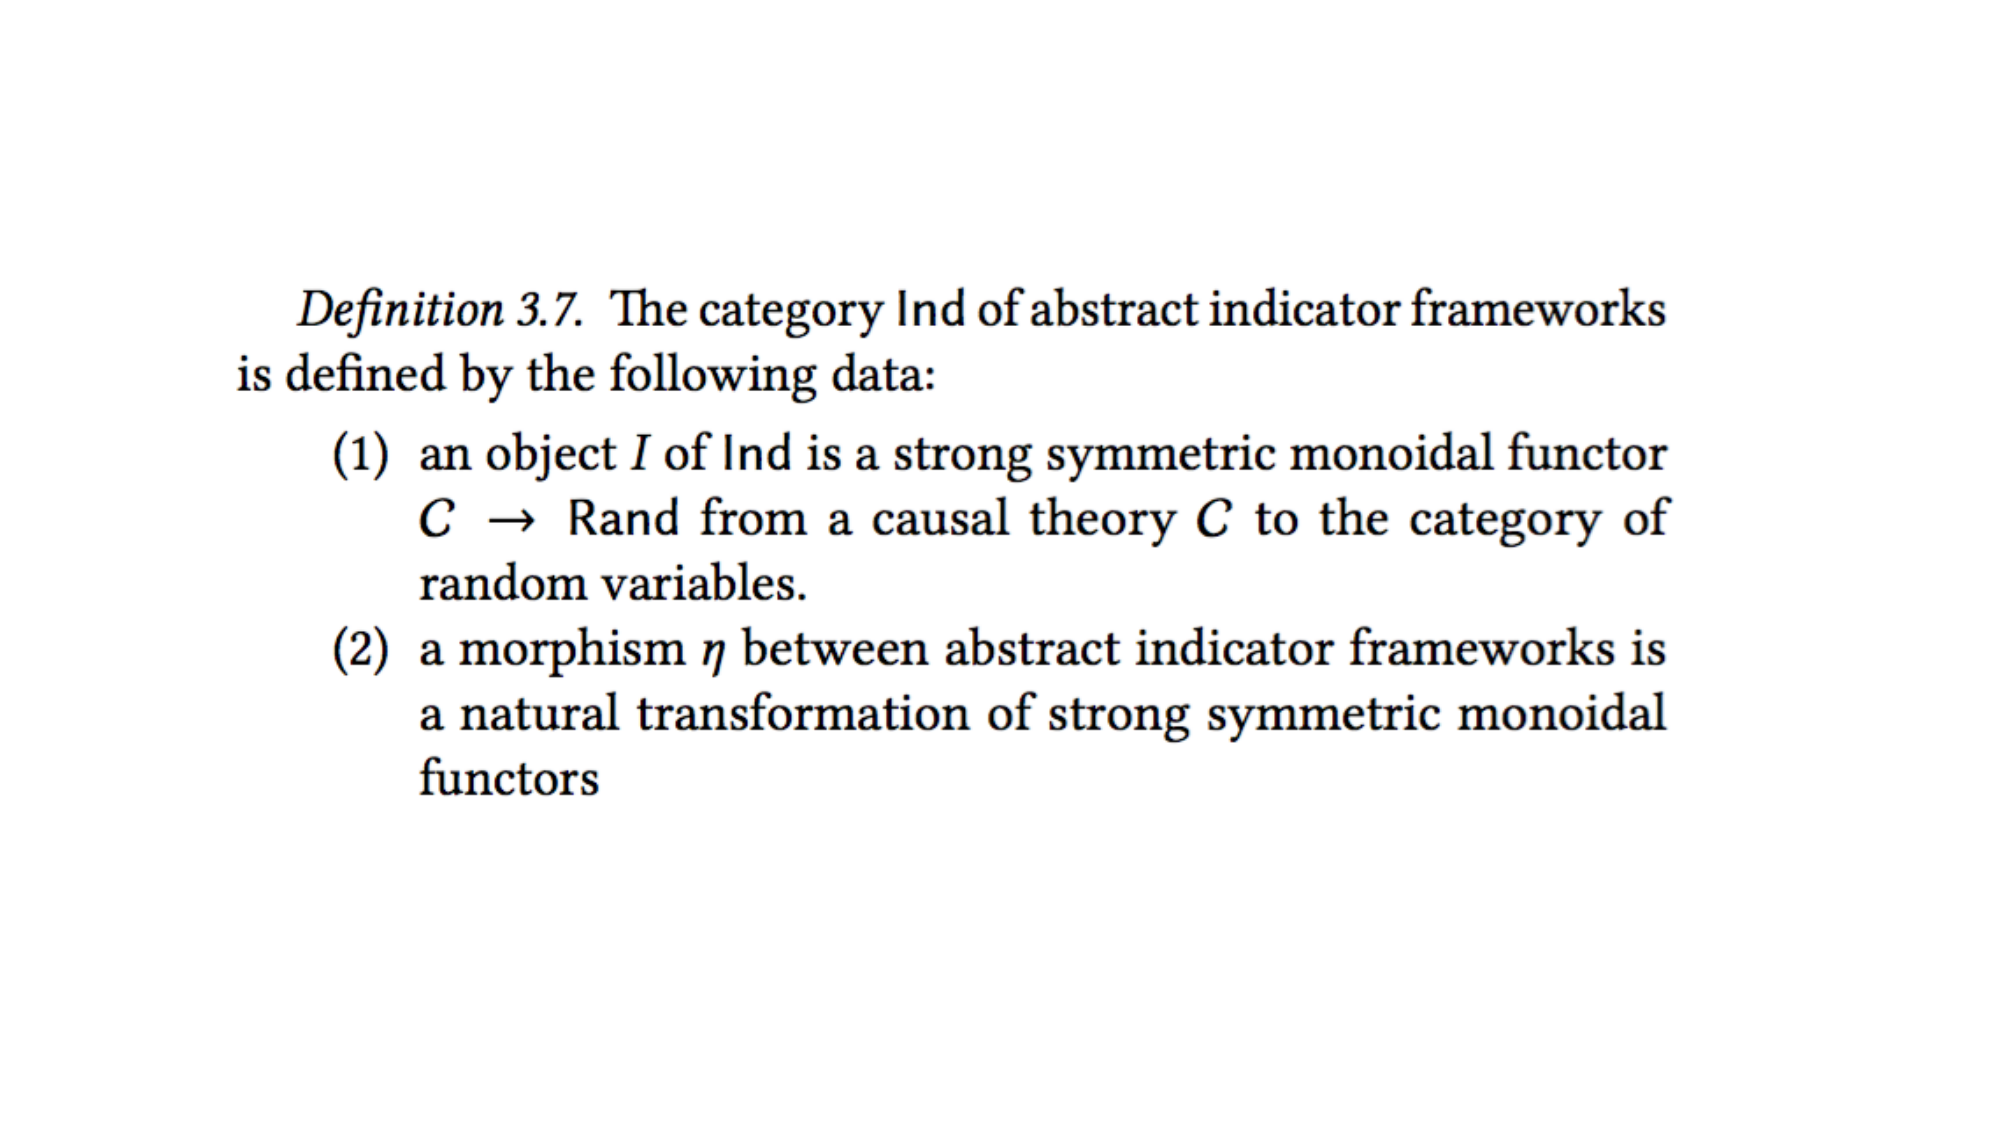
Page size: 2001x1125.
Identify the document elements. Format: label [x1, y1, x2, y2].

picture [207, 268, 1721, 841]
